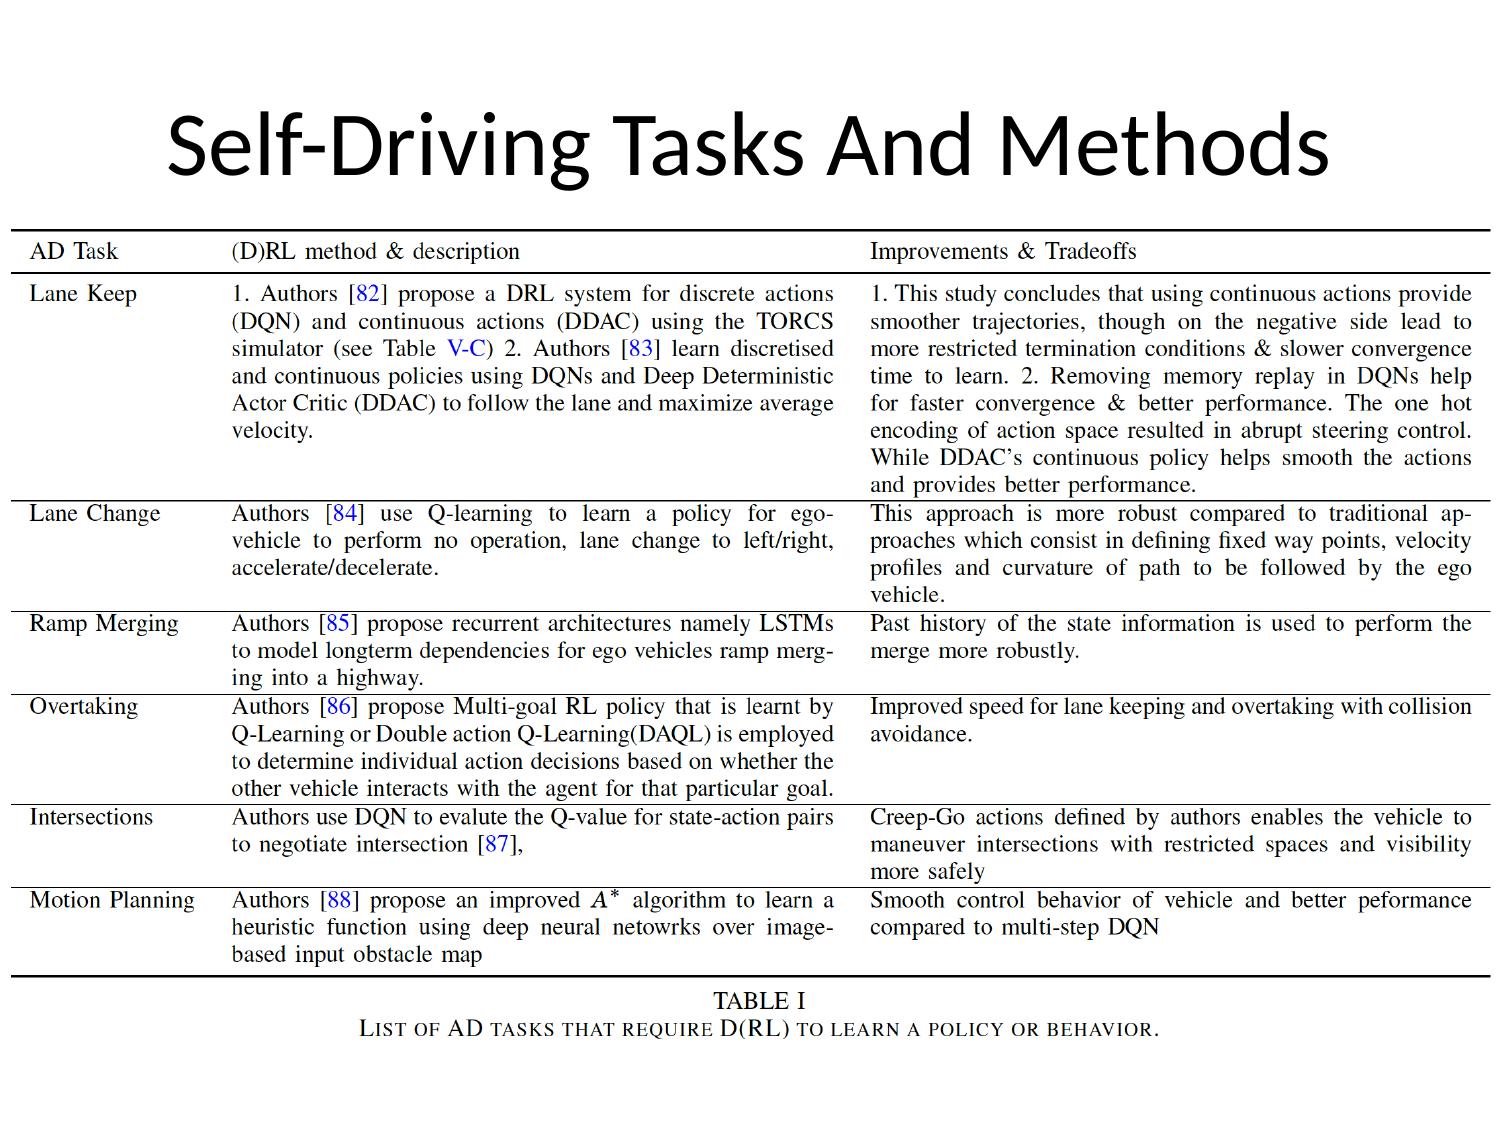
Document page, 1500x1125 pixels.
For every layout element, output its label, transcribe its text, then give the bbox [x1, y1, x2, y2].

title Self-Driving Tasks And Methods [75, 45, 1425, 209]
picture [0, 210, 1500, 1039]
